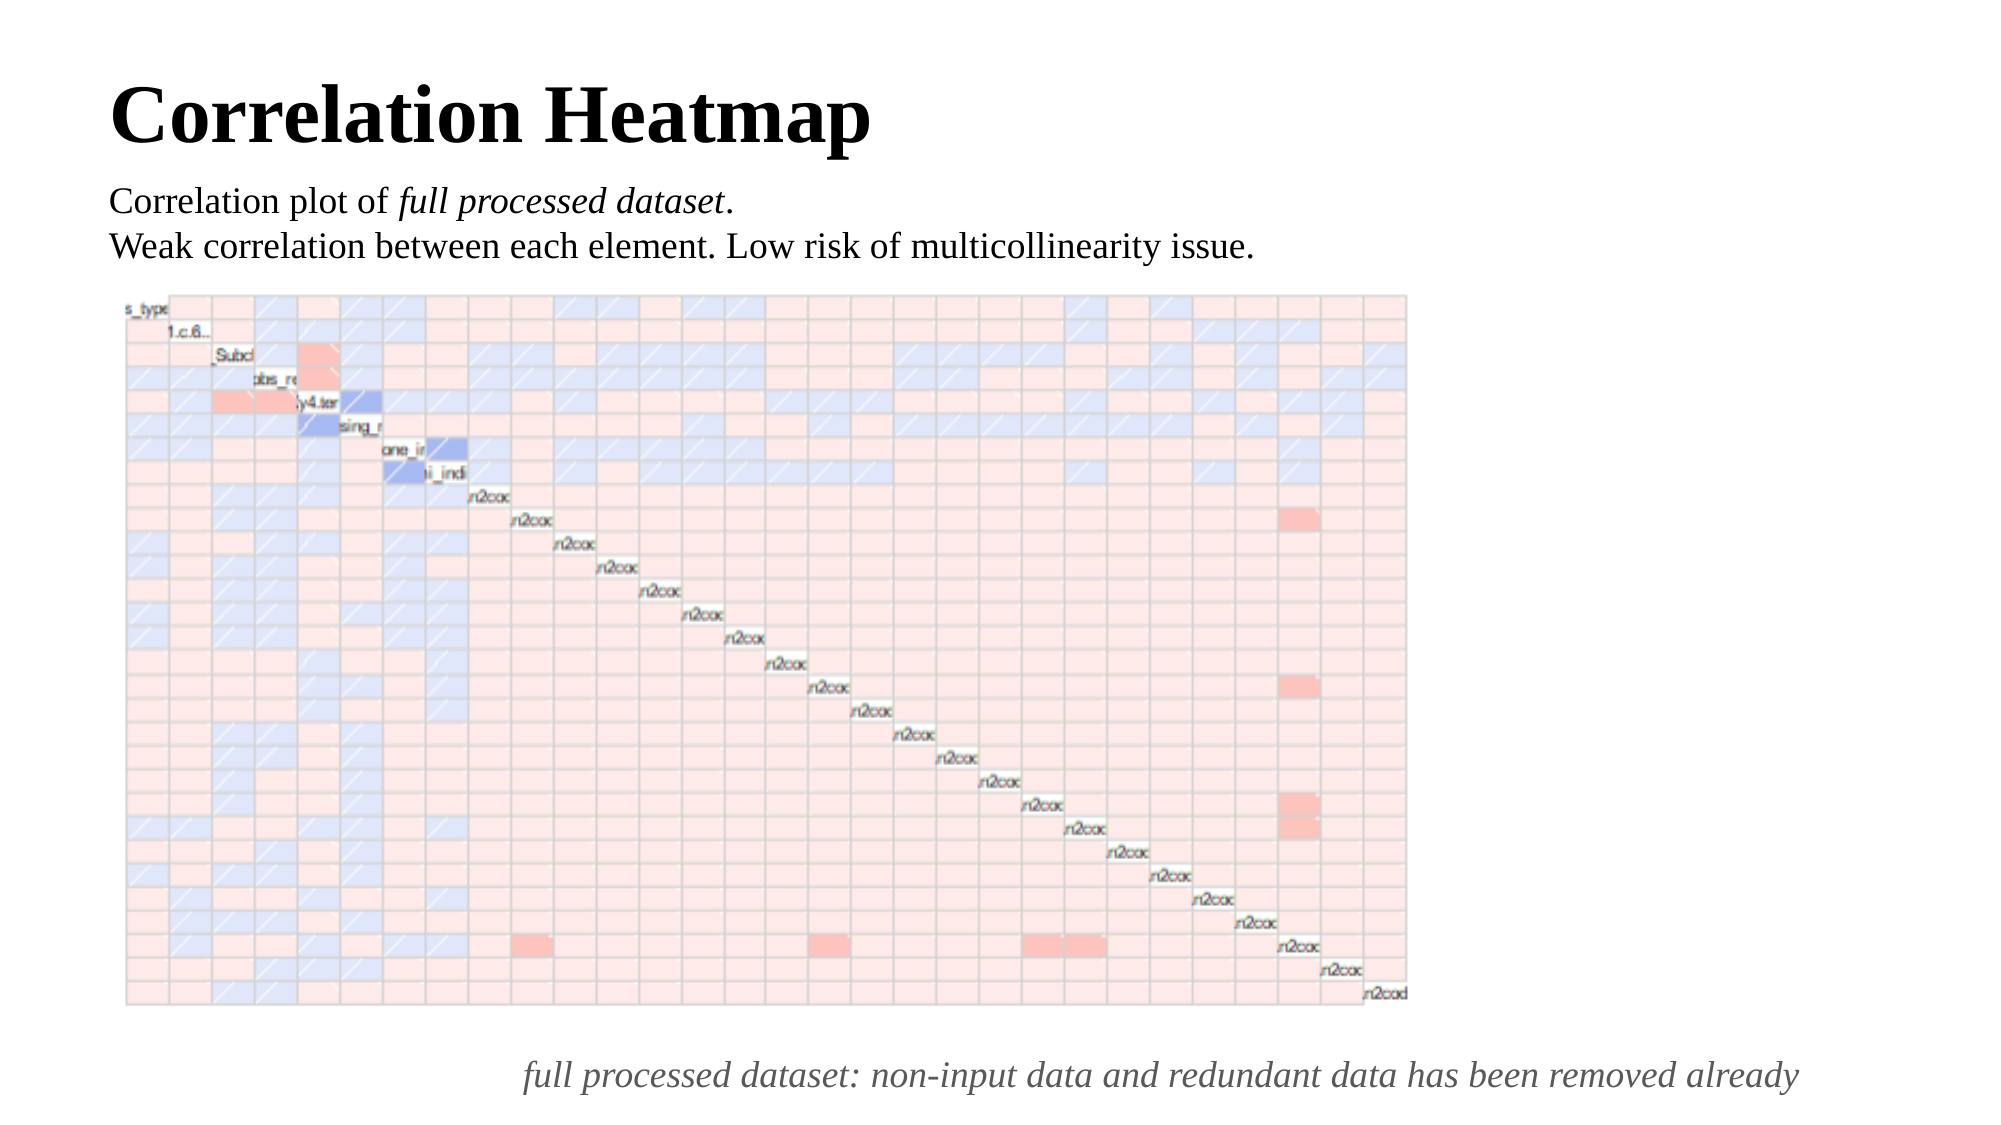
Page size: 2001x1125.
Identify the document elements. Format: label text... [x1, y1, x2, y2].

picture [93, 258, 1457, 1035]
text_box Correlation Heatmap [94, 52, 1191, 168]
text_box full processed dataset: non-input data and redundant data has been removed already [508, 1042, 1944, 1103]
text_box Correlation plot of full processed dataset. Weak correlation between each element. Low risk of multicollinearity issue. [94, 168, 1402, 257]
